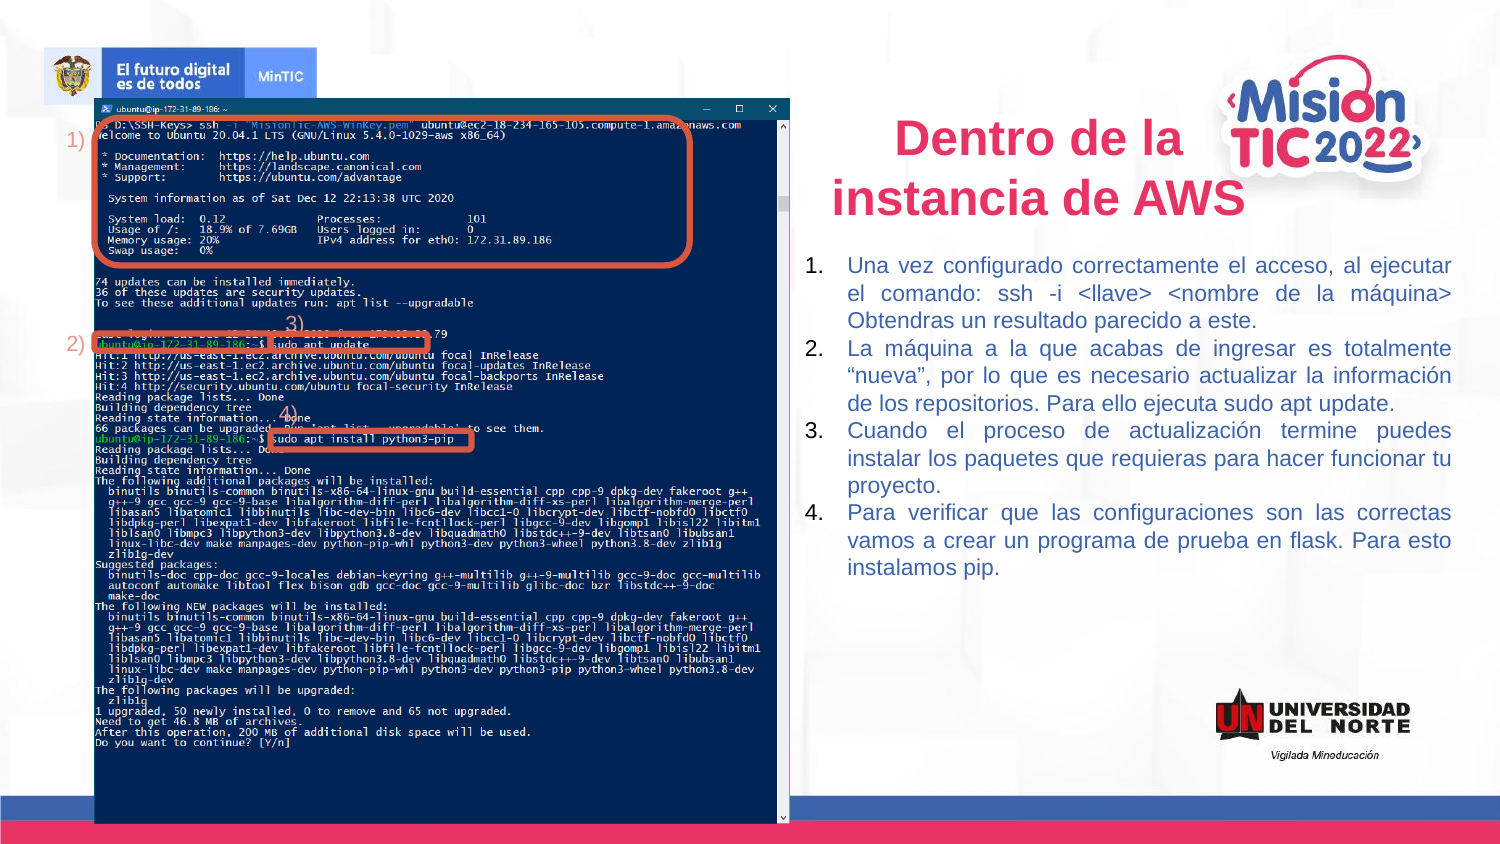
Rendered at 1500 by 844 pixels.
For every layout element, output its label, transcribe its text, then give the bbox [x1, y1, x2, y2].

text_box Una vez configurado correctamente el acceso, al ejecutar el comando: ssh -i <llave> <nombre de la máquina> Obtendras un resultado parecido a este. La máquina a la que acabas de ingresar es totalmente “nueva”, por lo que es necesario actualizar la información de los repositorios. Para ello ejecuta sudo apt update. Cuando el proceso de actualización termine puedes instalar los paquetes que requieras para hacer funcionar tu proyecto. Para verificar que las configuraciones son las correctas vamos a crear un programa de prueba en flask. Para esto instalamos pip. [795, 243, 1468, 616]
text_box Dentro de la instancia de AWS [792, 98, 1312, 234]
picture [0, 0, 1500, 844]
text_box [50, 98, 791, 824]
